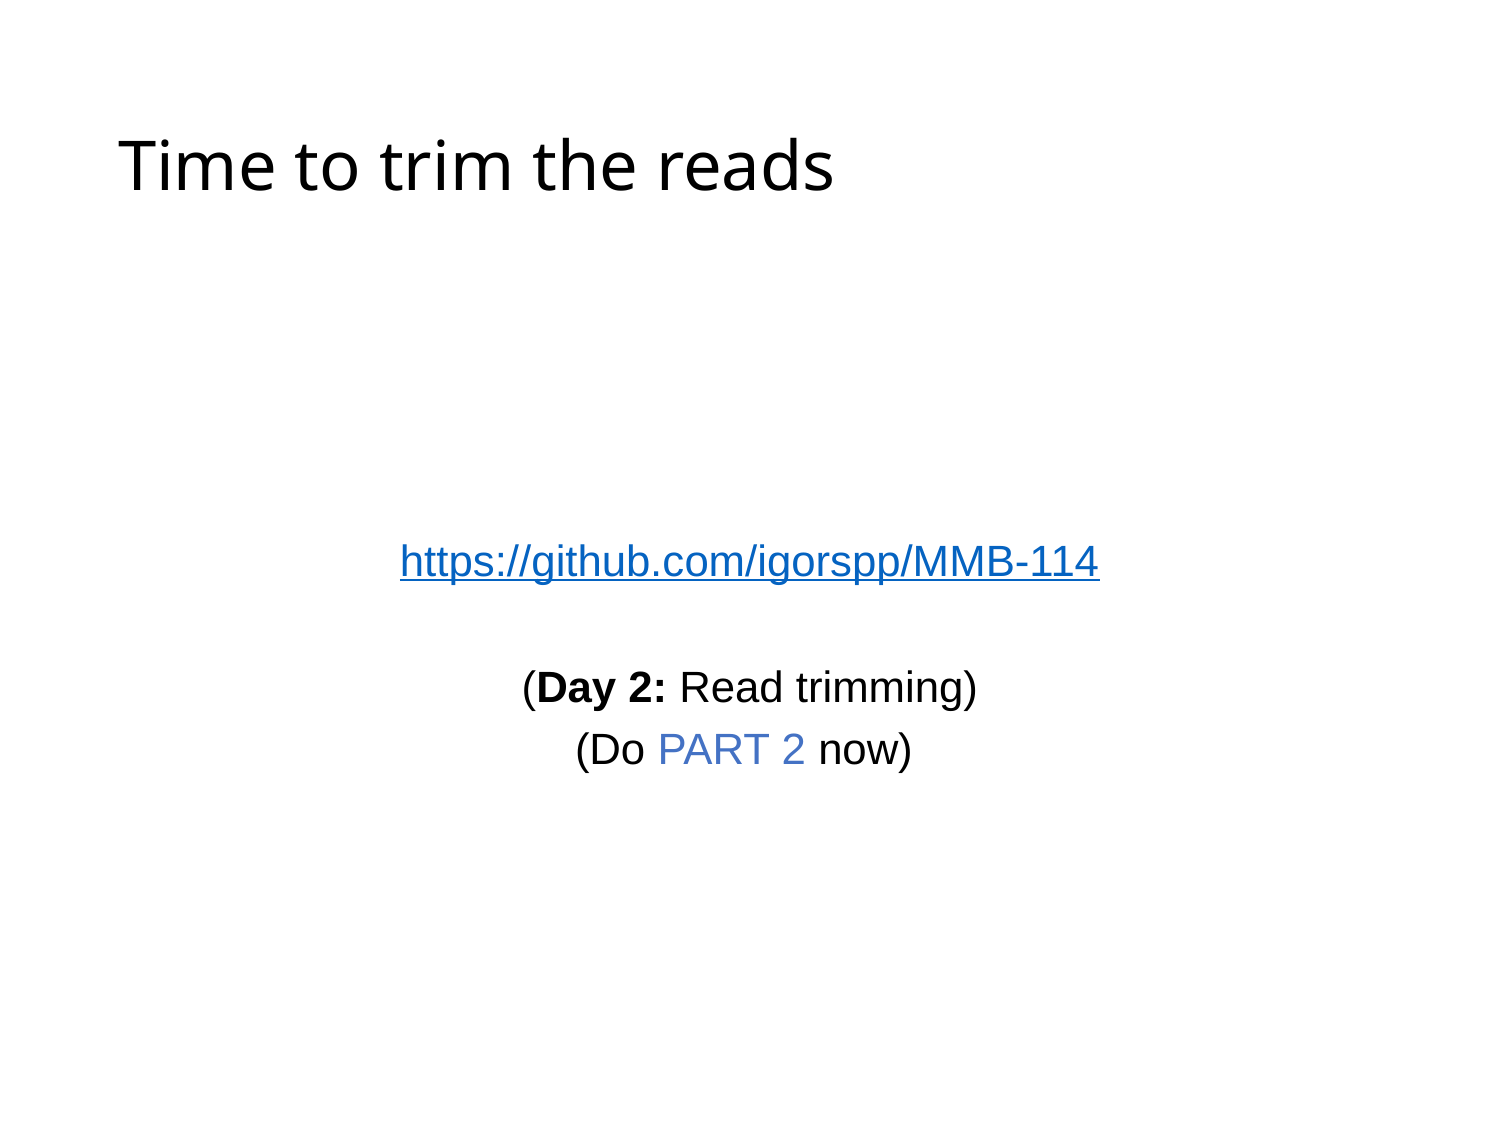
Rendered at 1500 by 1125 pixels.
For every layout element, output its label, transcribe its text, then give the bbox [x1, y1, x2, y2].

title Time to trim the reads [103, 59, 1397, 278]
list https://github.com/igorspp/MMB-114 (Day 2: Read trimming) (Do PART 2 now) [103, 299, 1397, 1014]
